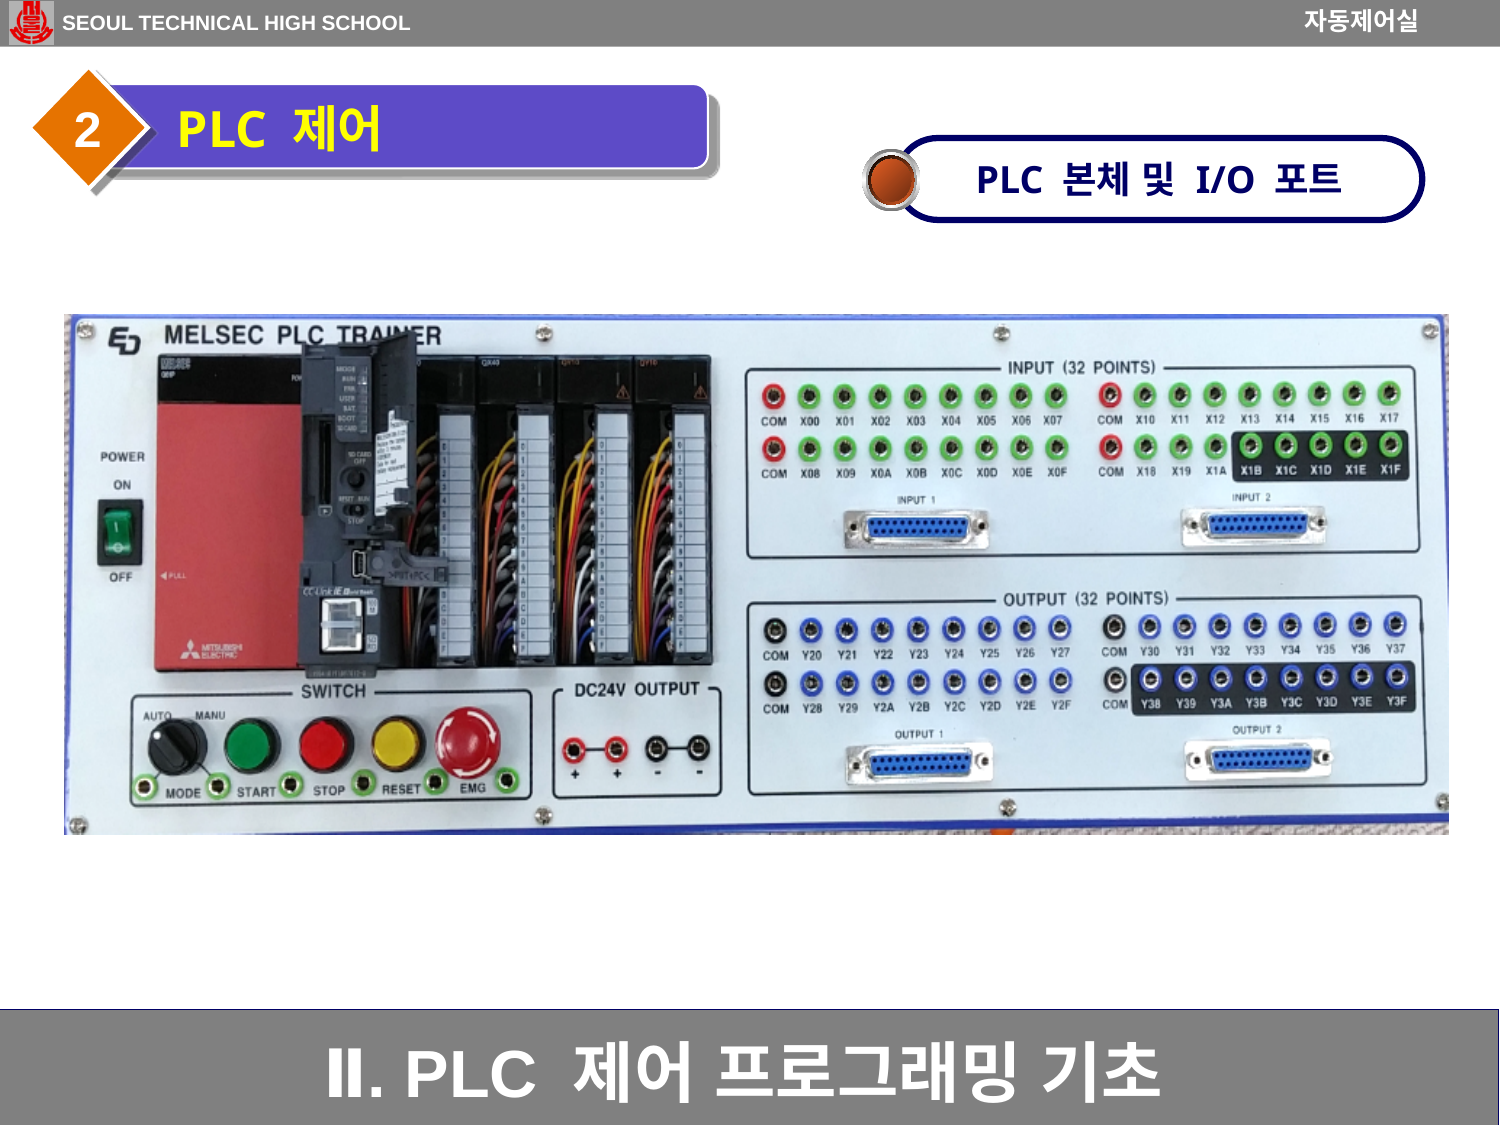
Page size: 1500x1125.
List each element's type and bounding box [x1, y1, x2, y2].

text_box [861, 137, 1423, 221]
picture [9, 1, 54, 45]
picture [64, 314, 1449, 835]
text_box [29, 66, 709, 190]
